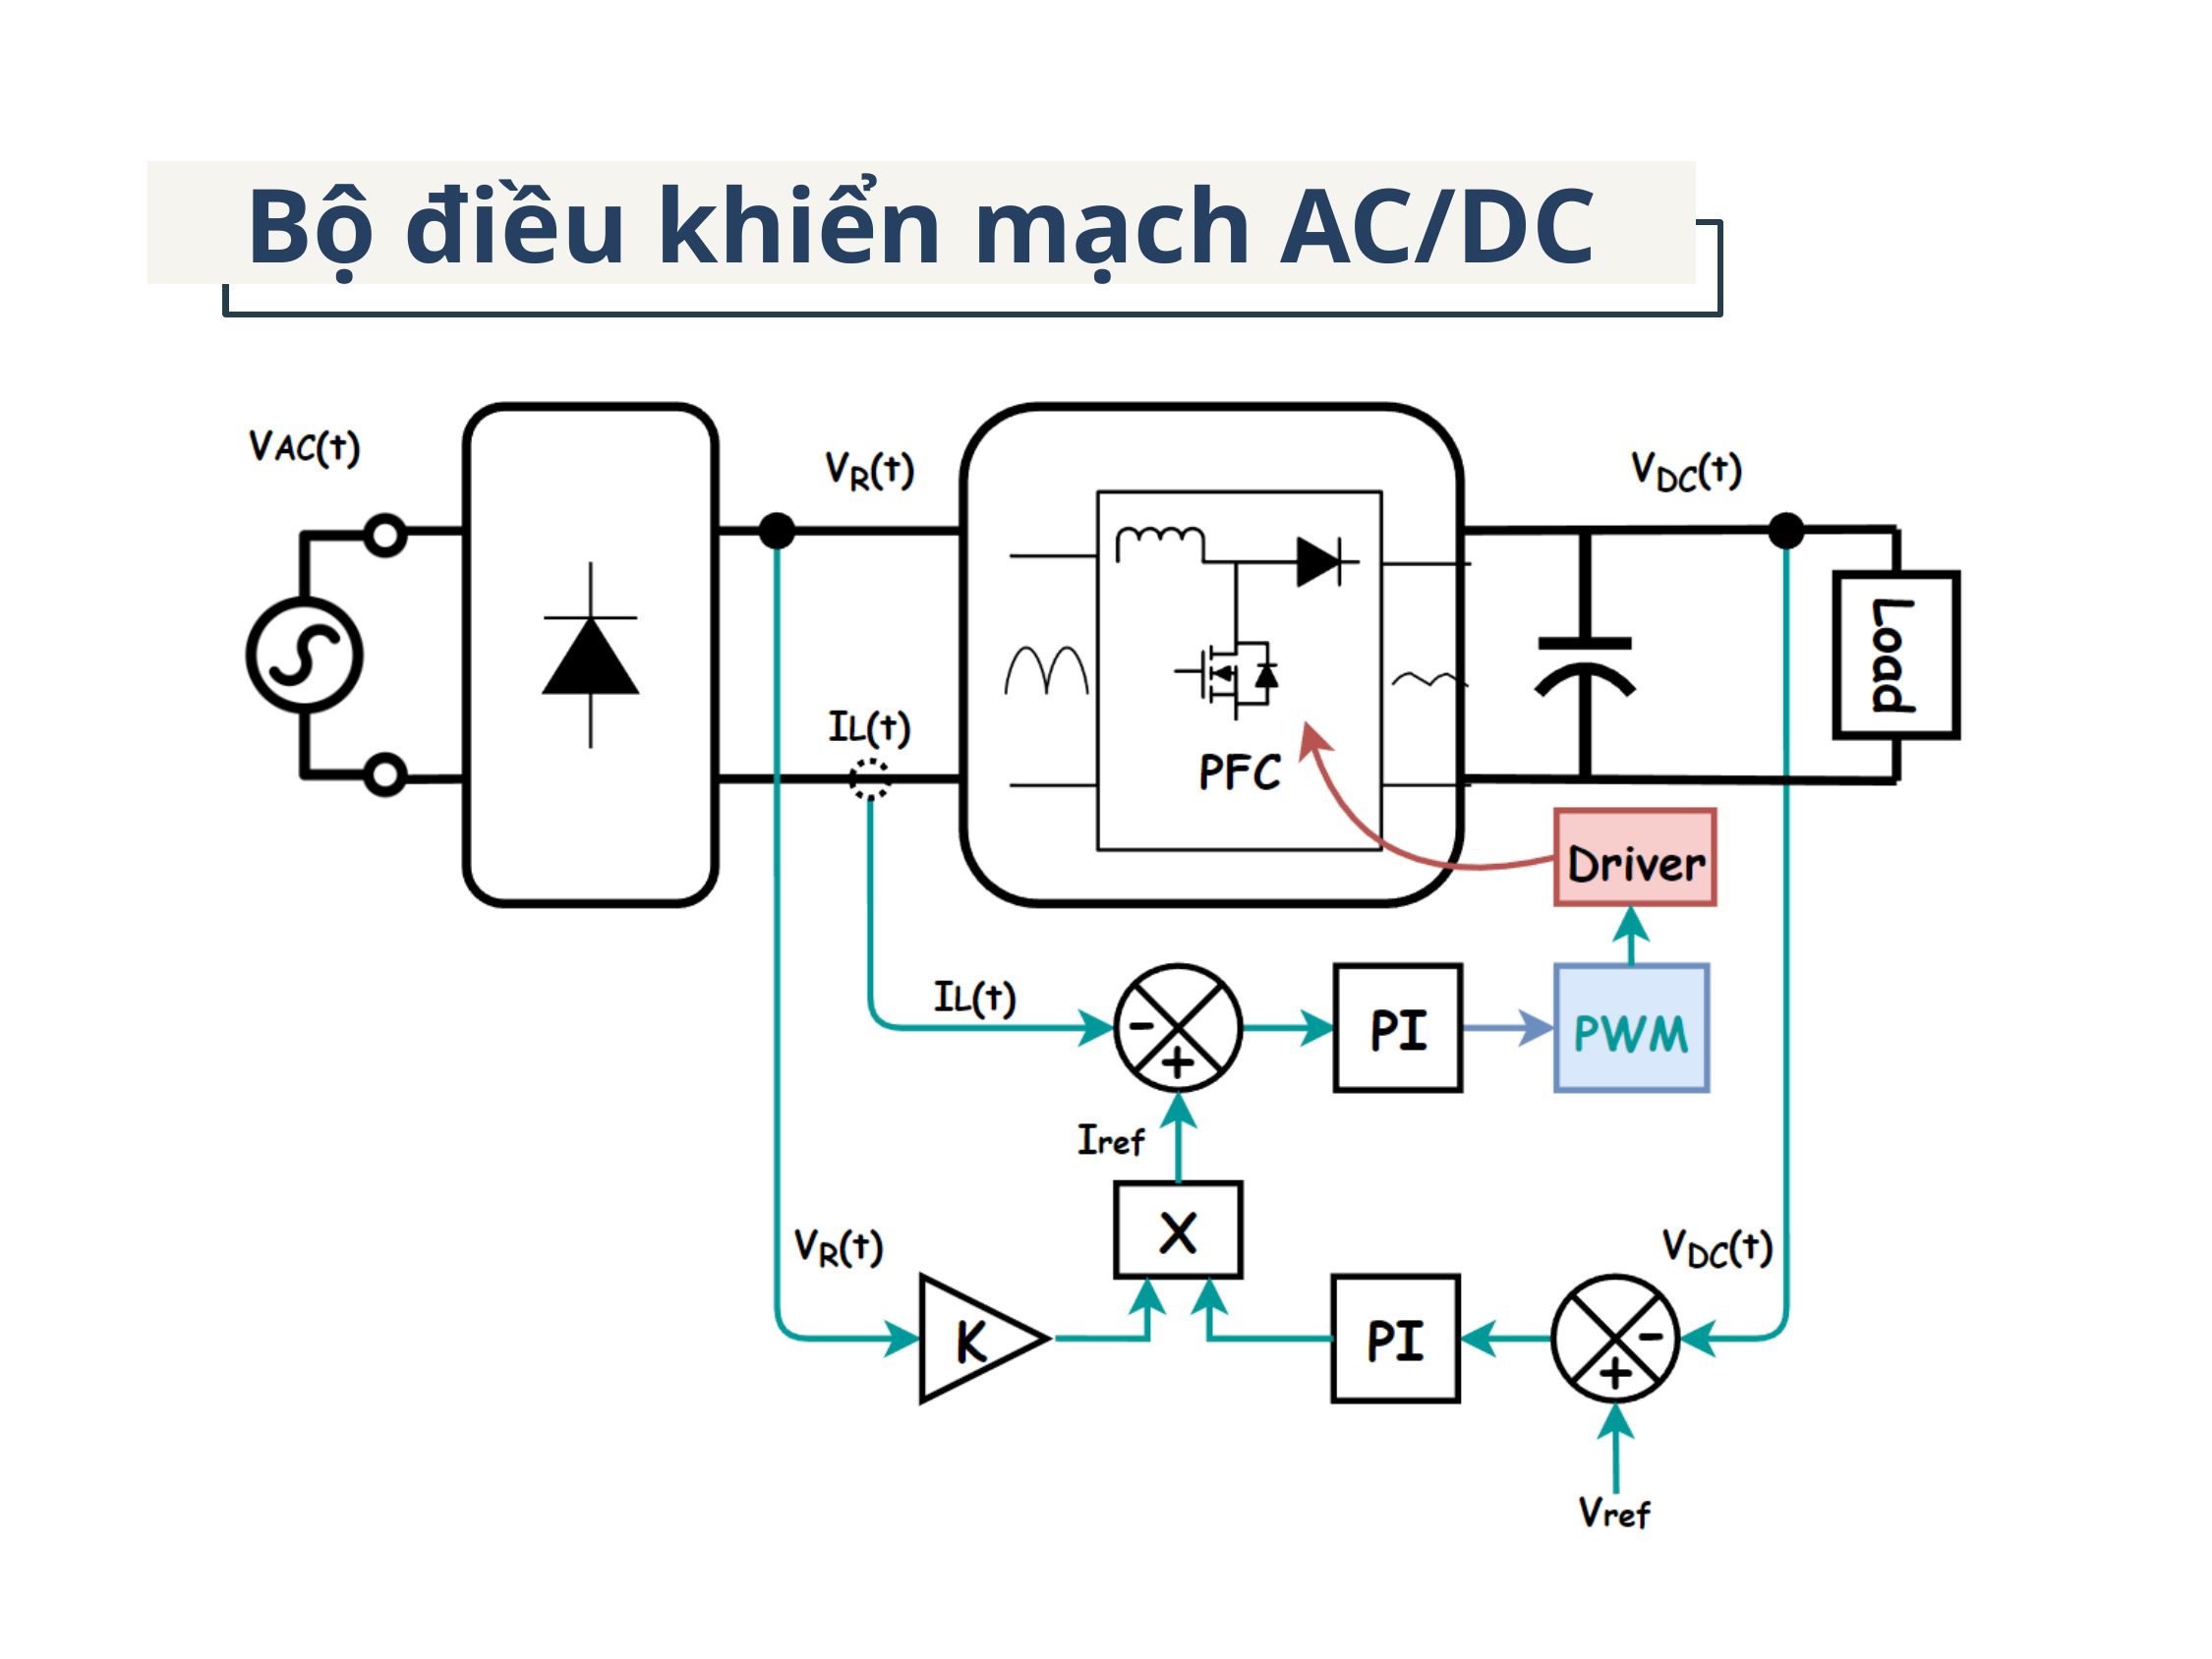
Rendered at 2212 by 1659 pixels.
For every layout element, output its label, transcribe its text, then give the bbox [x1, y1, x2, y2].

picture [234, 375, 1977, 1546]
text_box Bộ điều khiển mạch AC/DC [146, 160, 1696, 284]
text_box [225, 222, 1720, 315]
